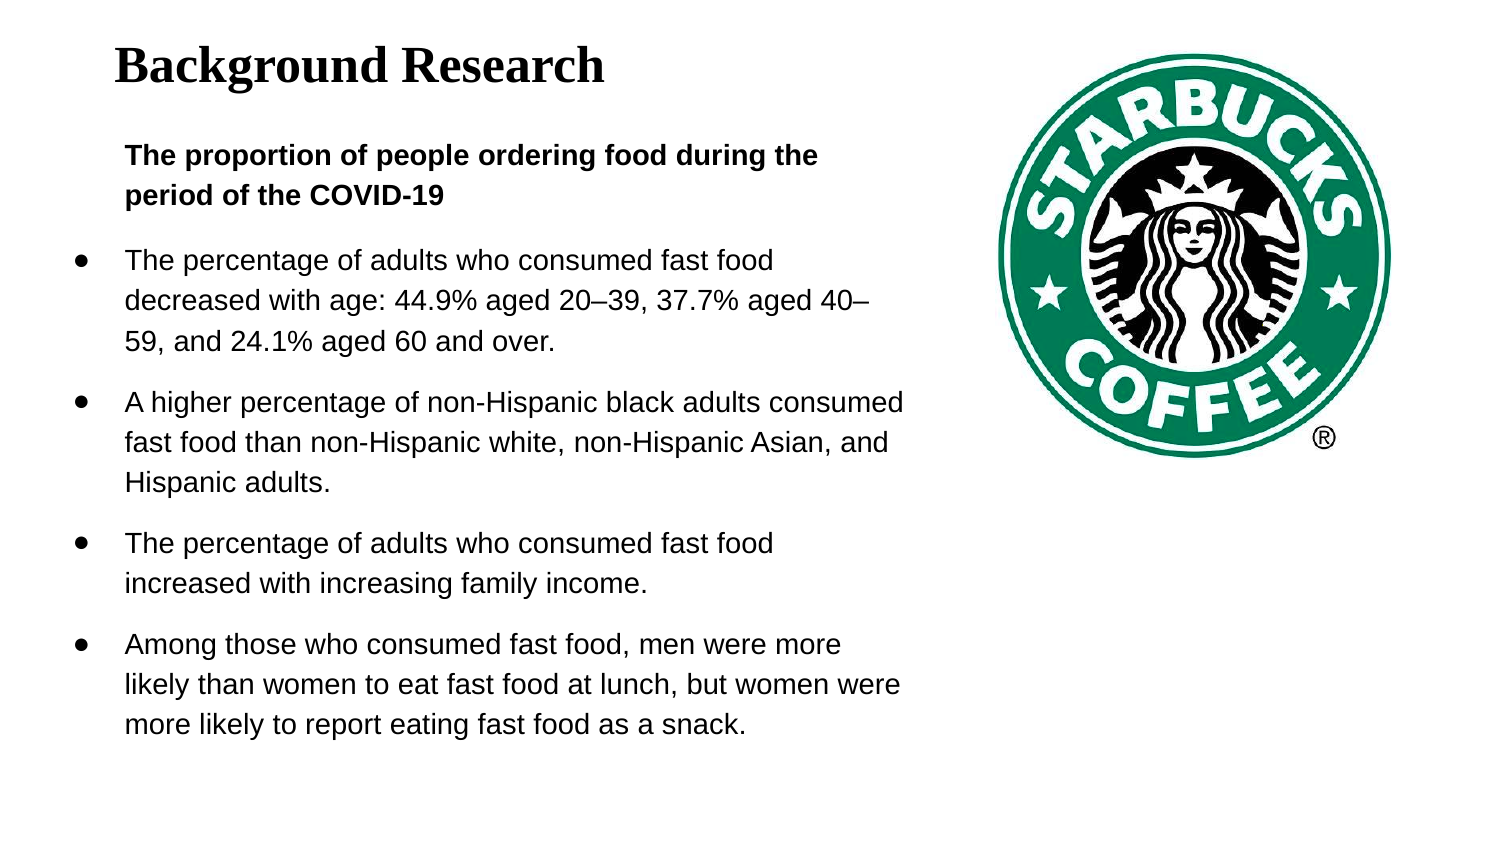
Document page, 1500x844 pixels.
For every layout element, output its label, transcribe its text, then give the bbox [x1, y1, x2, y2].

list The proportion of people ordering food during the period of the COVID-19 The percentage of adults who consumed fast food decreased with age: 44.9% aged 20–39, 37.7% aged 40–59, and 24.1% aged 60 and over. A higher percentage of non-Hispanic black adults consumed fast food than non-Hispanic white, non-Hispanic Asian, and Hispanic adults. The percentage of adults who consumed fast food increased with increasing family income. Among those who consumed fast food, men were more likely than women to eat fast food at lunch, but women were more likely to report eating fast food as a snack. [38, 125, 920, 816]
picture [927, 45, 1449, 460]
title Background Research [103, 0, 1397, 131]
